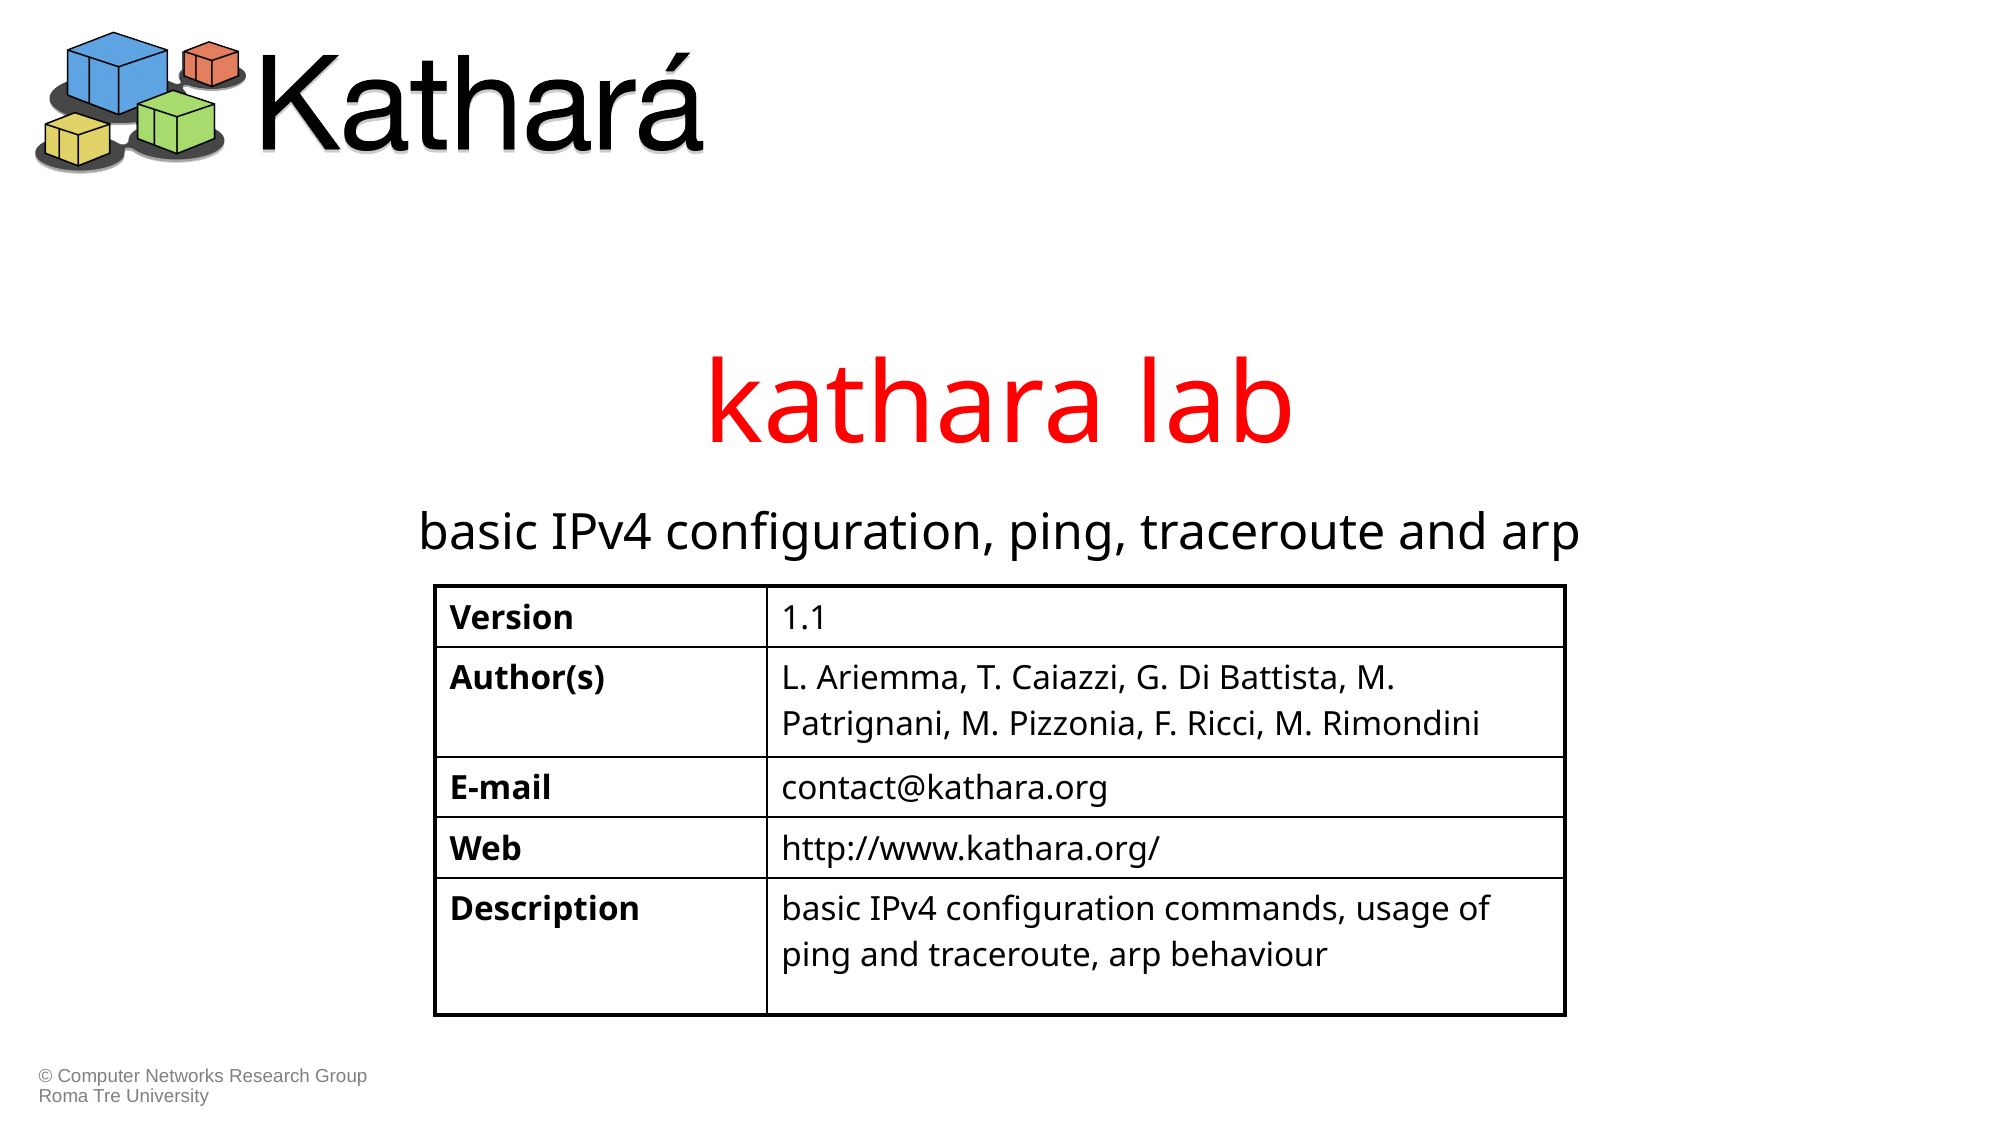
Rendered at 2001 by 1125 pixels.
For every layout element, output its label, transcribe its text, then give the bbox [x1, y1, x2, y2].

table_cell L. Ariemma, T. Caiazzi, G. Di Battista, M. Patrignani, M. Pizzonia, F. Ricci, M. Rimondini [768, 648, 1563, 756]
title kathara lab [150, 326, 1850, 469]
table_cell Web [437, 818, 766, 877]
table_cell basic IPv4 configuration commands, usage of ping and traceroute, arp behaviour [768, 879, 1563, 1013]
subtitle basic IPv4 configuration, ping, traceroute and arp [300, 491, 1700, 606]
table_cell E-mail [437, 758, 766, 816]
table_header Version [437, 588, 766, 646]
table_cell Author(s) [437, 648, 766, 756]
table_cell contact@kathara.org [768, 758, 1563, 816]
table_cell http://www.kathara.org/ [768, 818, 1563, 877]
table_header 1.1 [768, 588, 1563, 646]
table_cell Description [437, 879, 766, 1013]
picture [24, 24, 720, 180]
